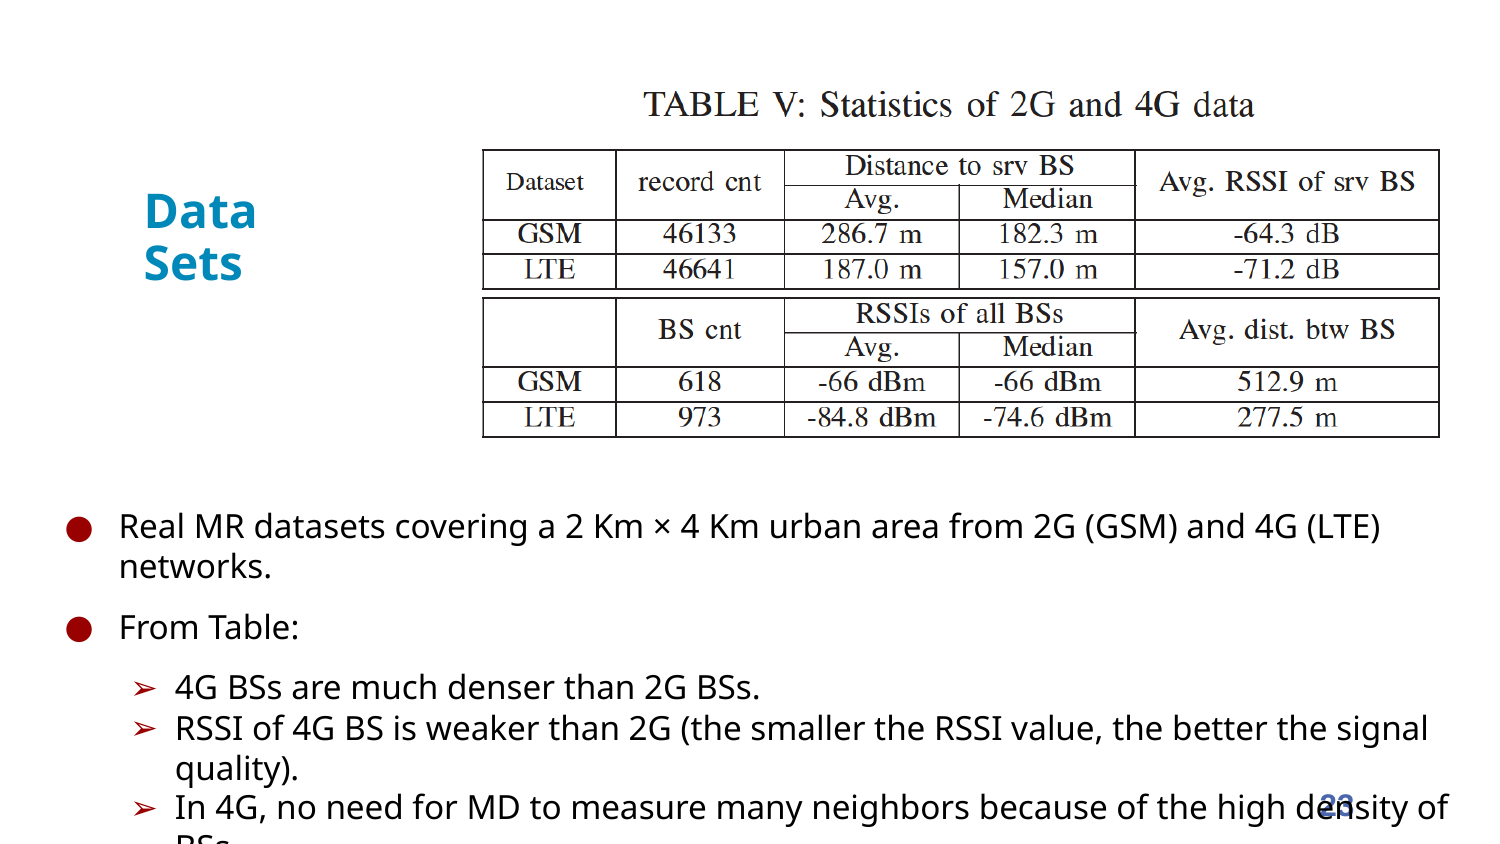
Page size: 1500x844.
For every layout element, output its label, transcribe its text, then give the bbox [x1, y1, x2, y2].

picture [473, 84, 1445, 446]
slide_number 23 [1308, 782, 1497, 827]
text_box Real MR datasets covering a 2 Km × 4 Km urban area from 2G (GSM) and 4G (LTE) networks. From Table: 4G BSs are much denser than 2G BSs. RSSI of 4G BS is weaker than 2G (the smaller the RSSI value, the better the signal quality). In 4G, no need for MD to measure many neighbors because of the high density of BSs. [28, 490, 1472, 768]
text_box Data Sets [138, 181, 353, 242]
